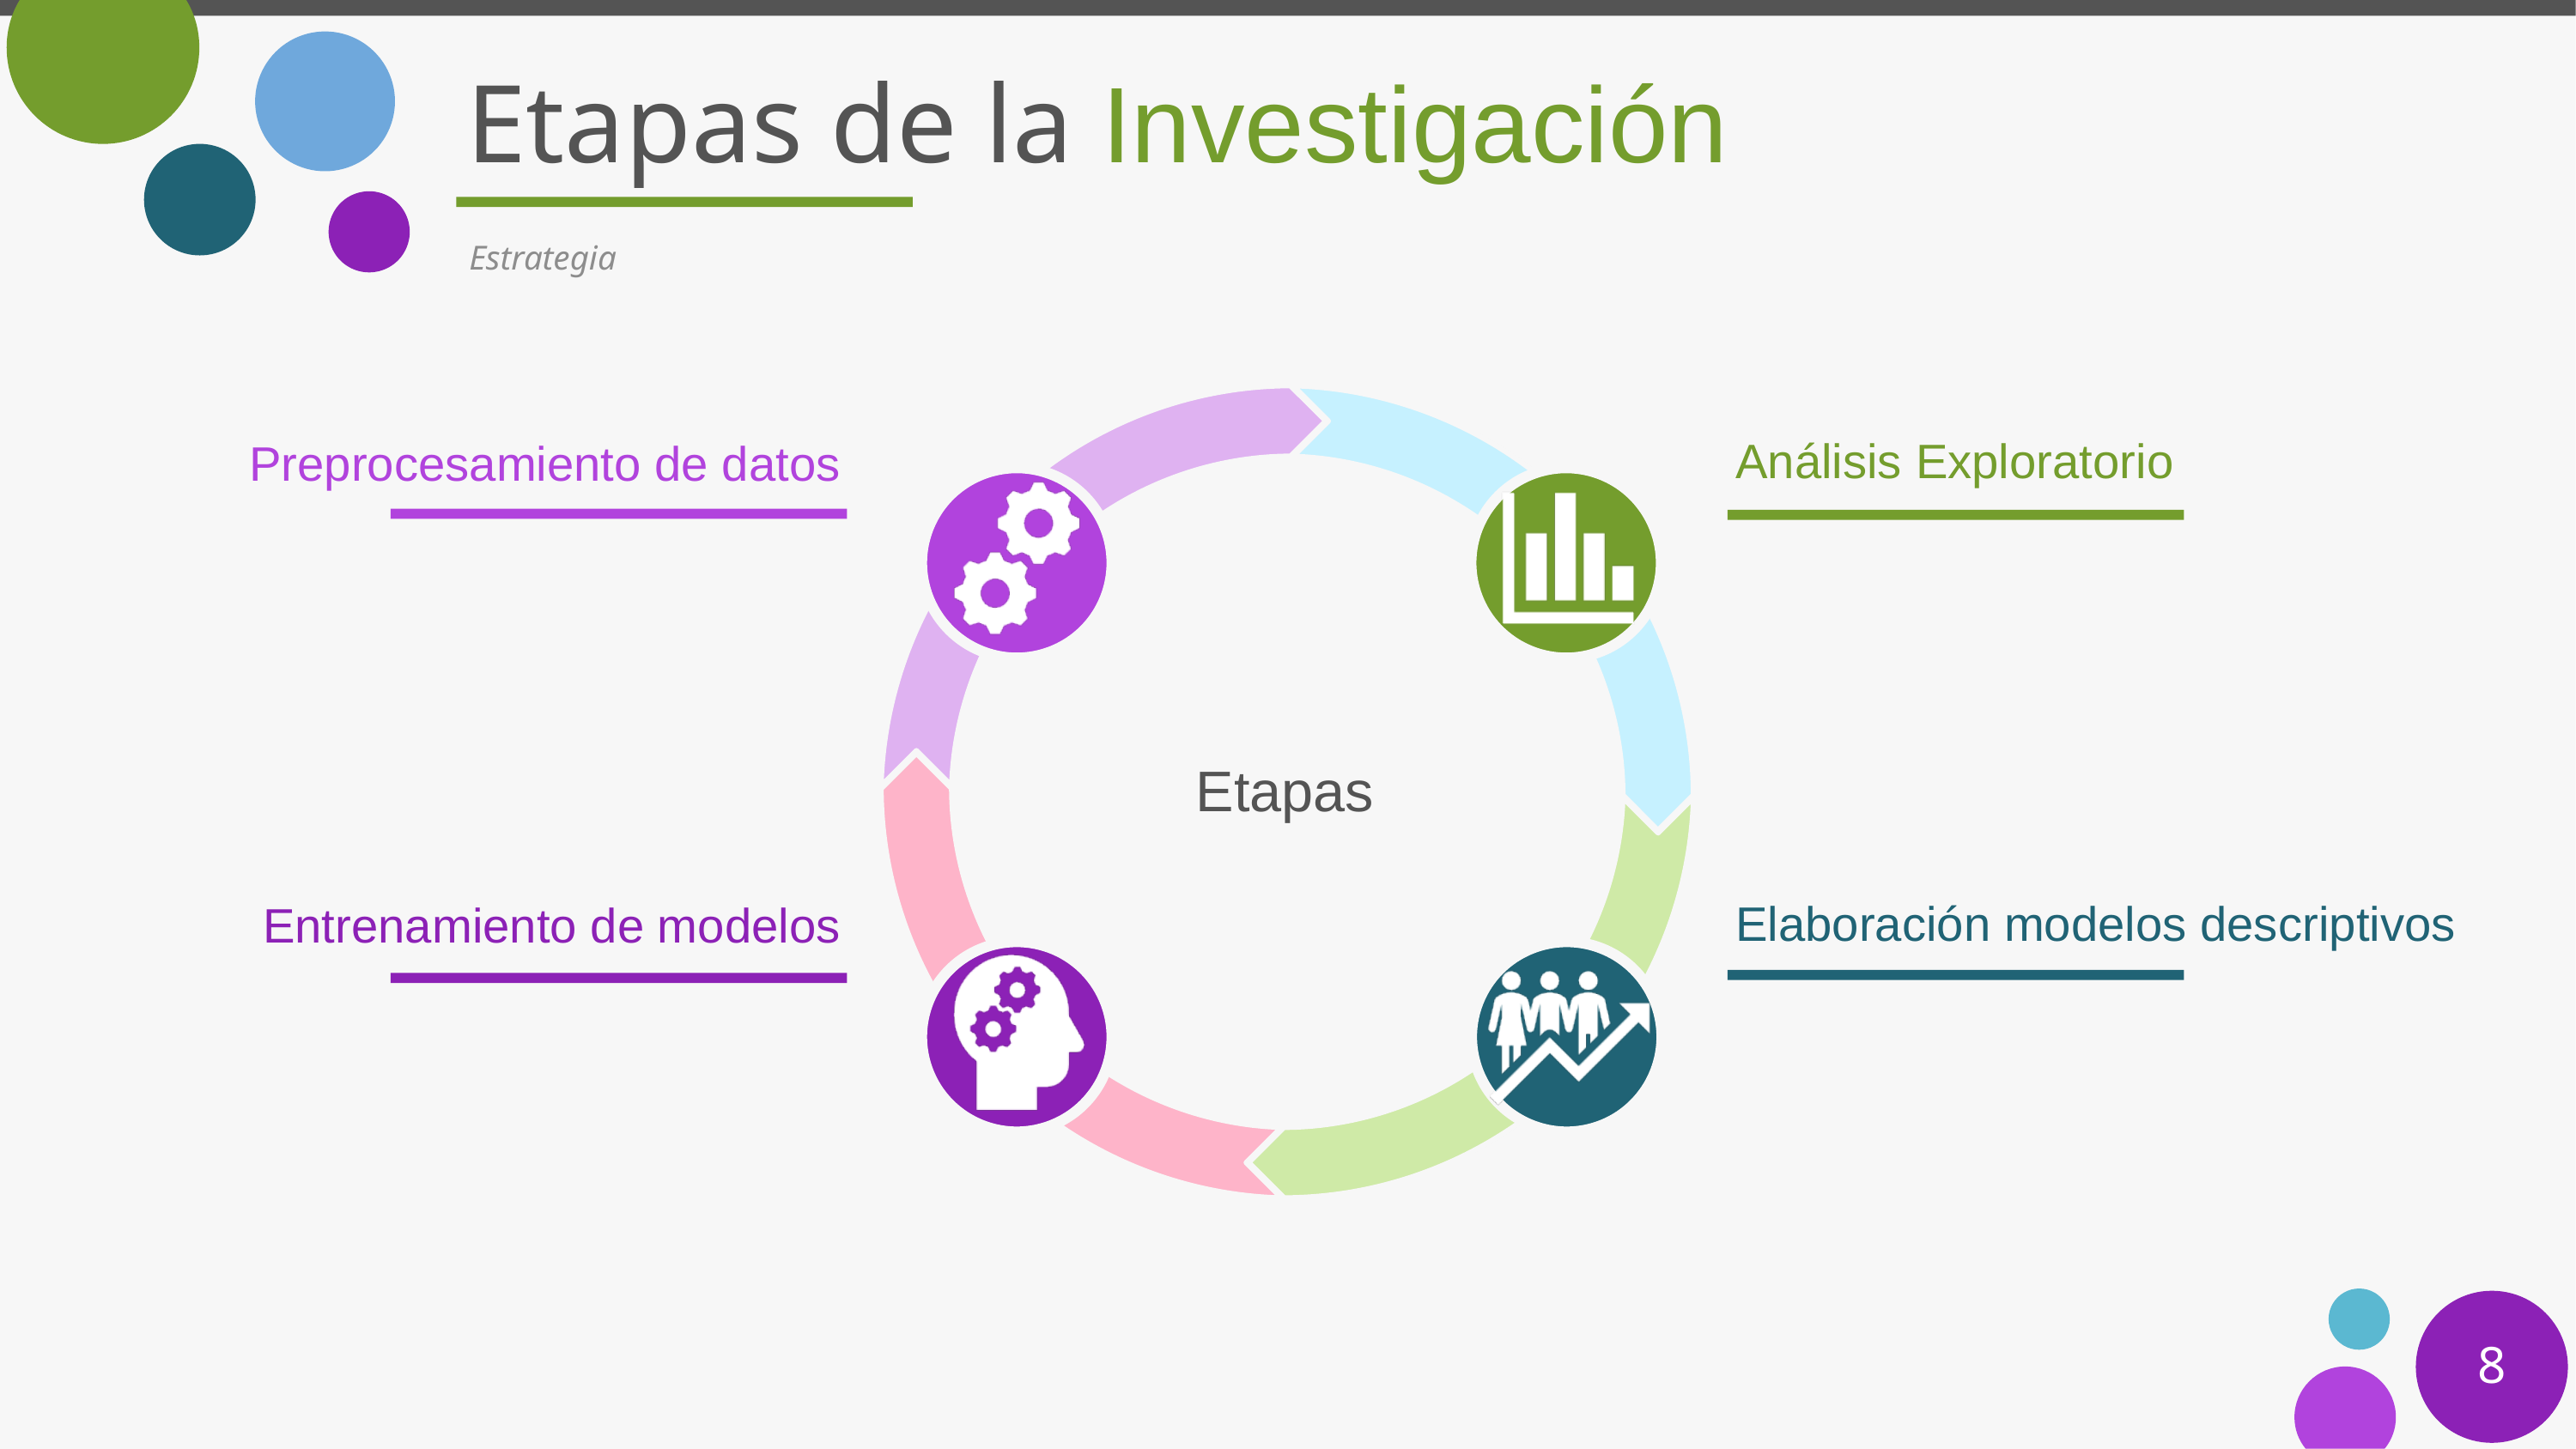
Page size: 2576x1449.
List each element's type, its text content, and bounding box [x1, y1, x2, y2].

title Etapas de la Investigación [443, 34, 2465, 204]
picture [925, 466, 1109, 651]
slide_number ‹#› [2415, 1328, 2568, 1406]
picture [1476, 466, 1661, 651]
list Entrenamiento de modelos [89, 855, 864, 965]
picture [927, 944, 1111, 1129]
picture [1477, 943, 1662, 1127]
list Estrategia [446, 217, 2465, 288]
list Análisis Exploratorio [1712, 391, 2487, 500]
list Preprocesamiento de datos [89, 392, 864, 502]
list Etapas [983, 727, 1586, 837]
list Elaboración modelos descriptivos [1712, 853, 2487, 963]
